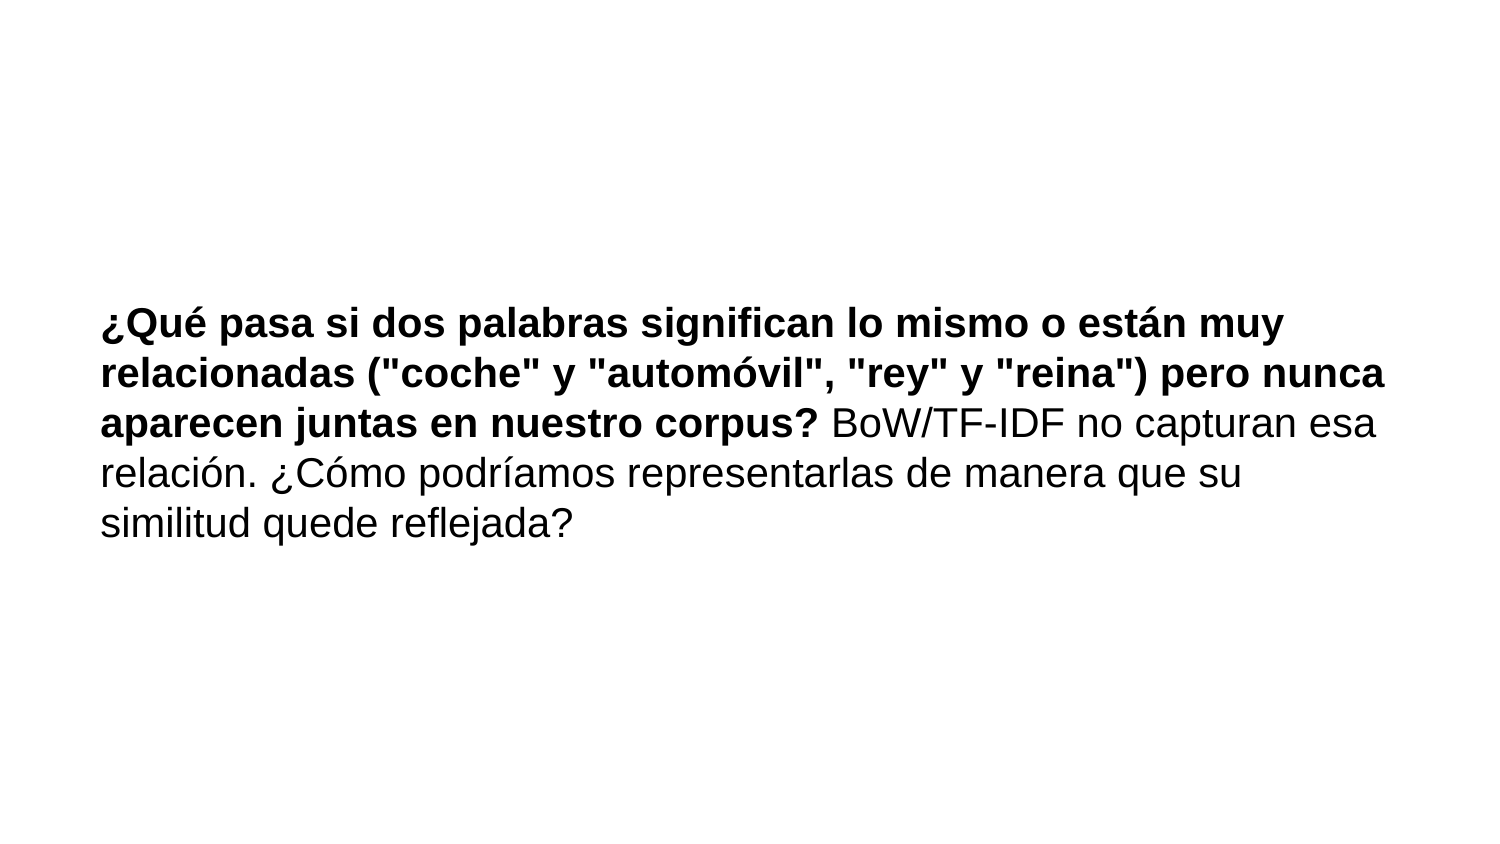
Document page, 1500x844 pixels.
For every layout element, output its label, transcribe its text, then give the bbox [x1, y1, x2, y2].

text_box ¿Qué pasa si dos palabras significan lo mismo o están muy relacionadas ("coche" y "automóvil", "rey" y "reina") pero nunca aparecen juntas en nuestro corpus? BoW/TF-IDF no capturan esa relación. ¿Cómo podríamos representarlas de manera que su similitud quede reflejada? [85, 280, 1415, 561]
